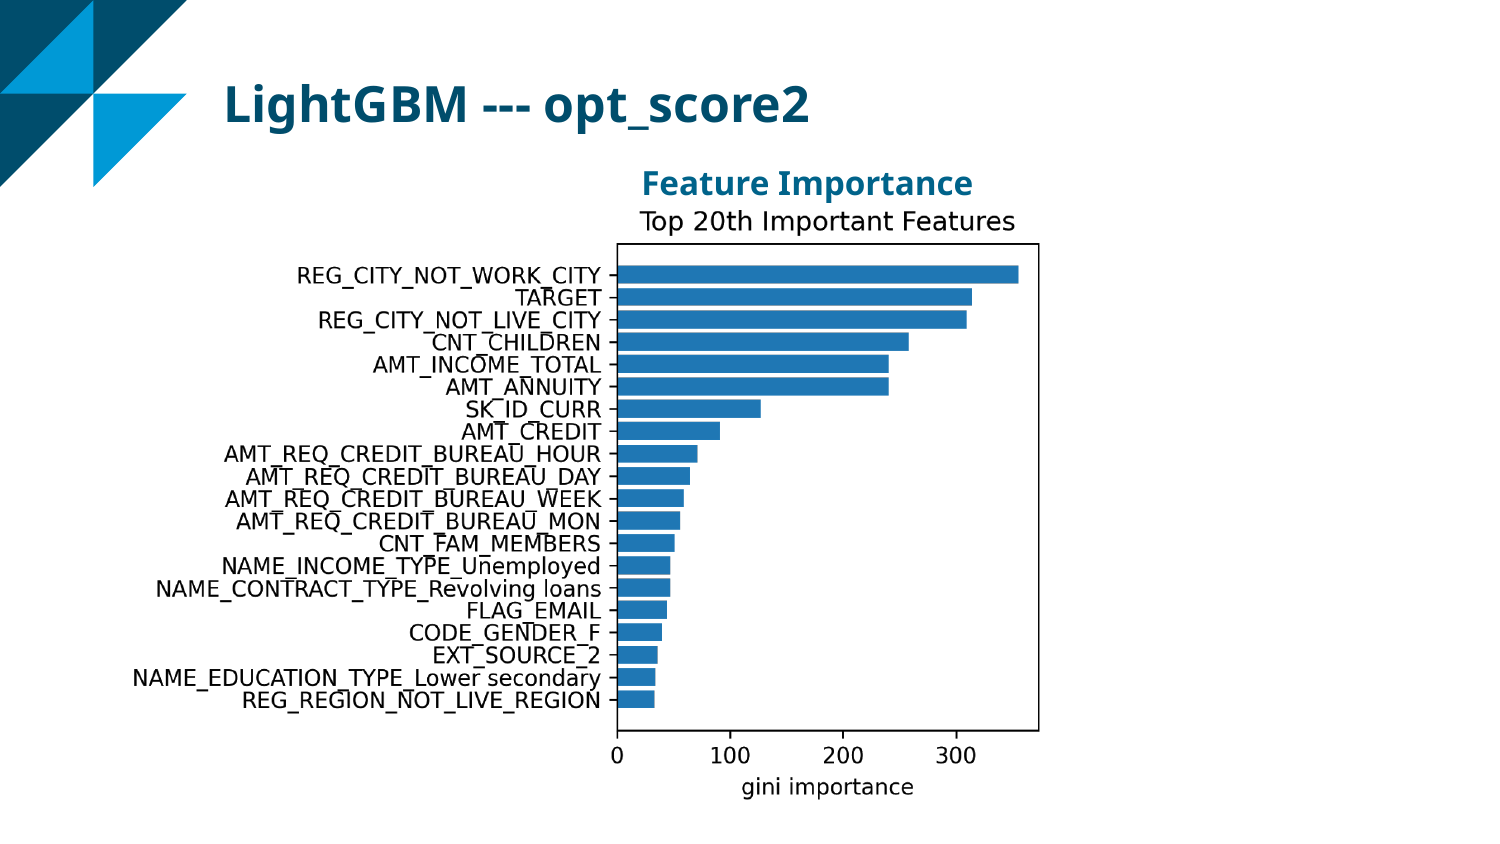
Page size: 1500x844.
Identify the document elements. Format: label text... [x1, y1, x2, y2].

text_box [0, 0, 187, 188]
picture [107, 186, 1063, 824]
text_box Feature Importance [626, 154, 989, 185]
text_box LightGBM --- opt_score2 [208, 65, 1248, 141]
